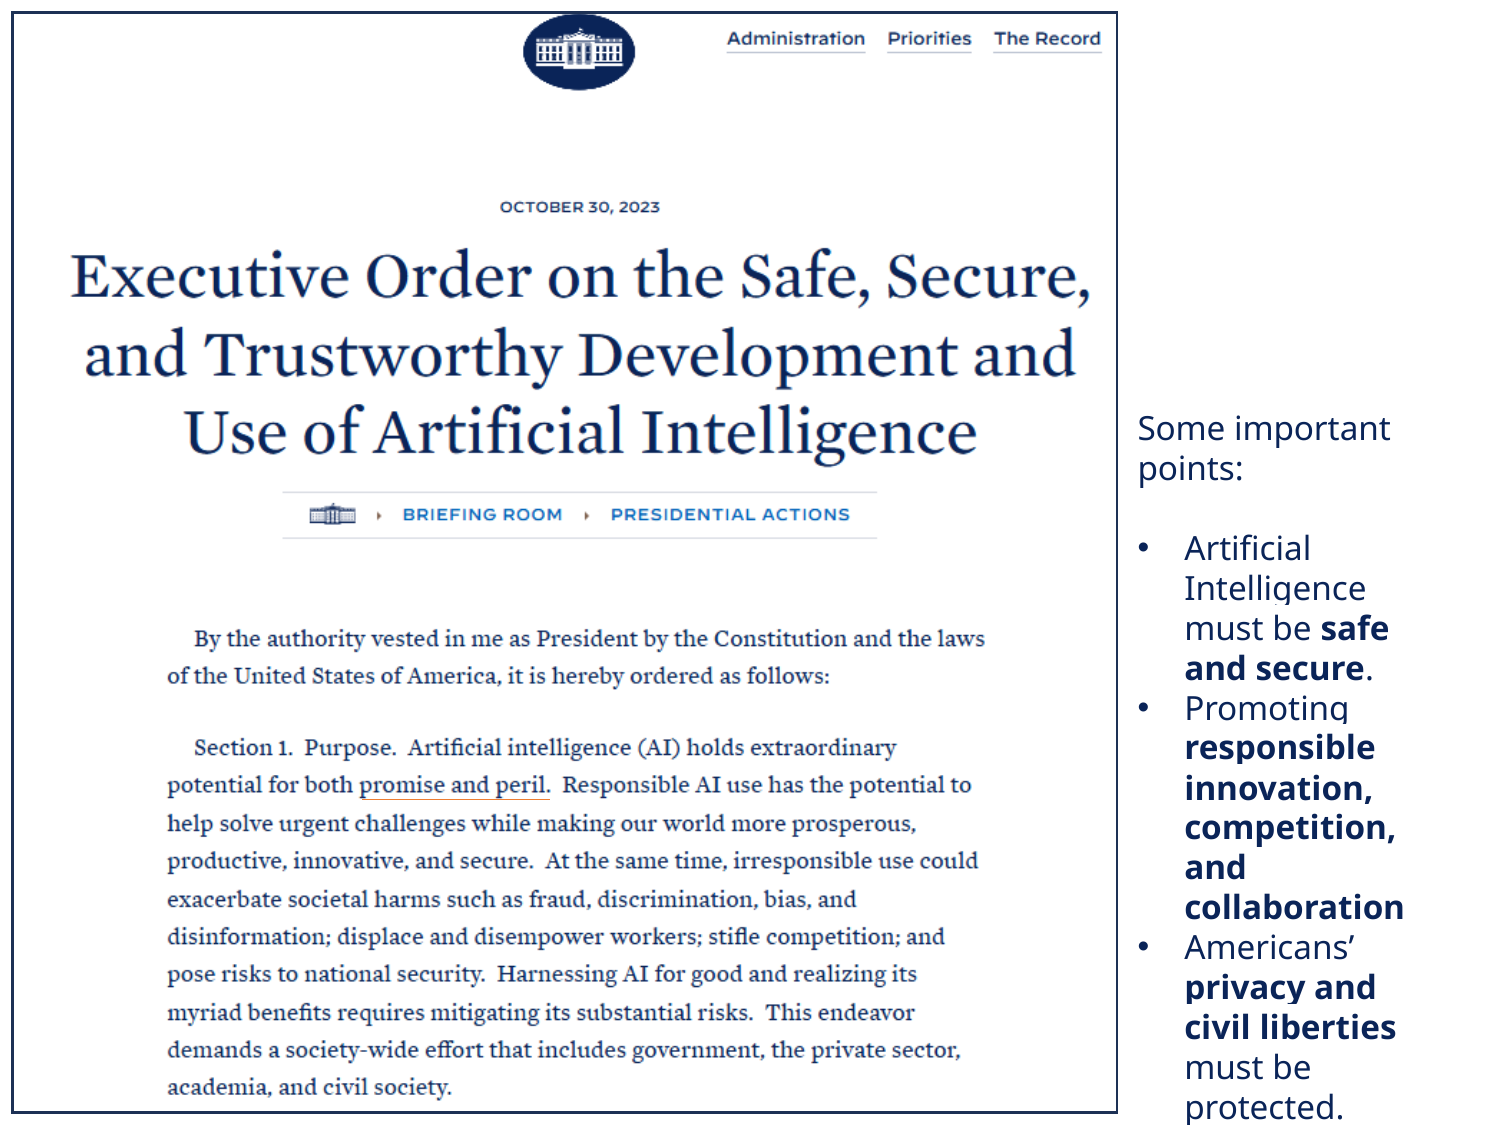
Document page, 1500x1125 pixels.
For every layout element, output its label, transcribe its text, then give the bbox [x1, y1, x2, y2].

picture [12, 0, 1118, 1125]
text_box Some important points: Artificial Intelligence must be safe and secure. Promoting responsible innovation, competition, and collaboration Americans’ privacy and civil liberties must be protected. [1122, 399, 1464, 1125]
